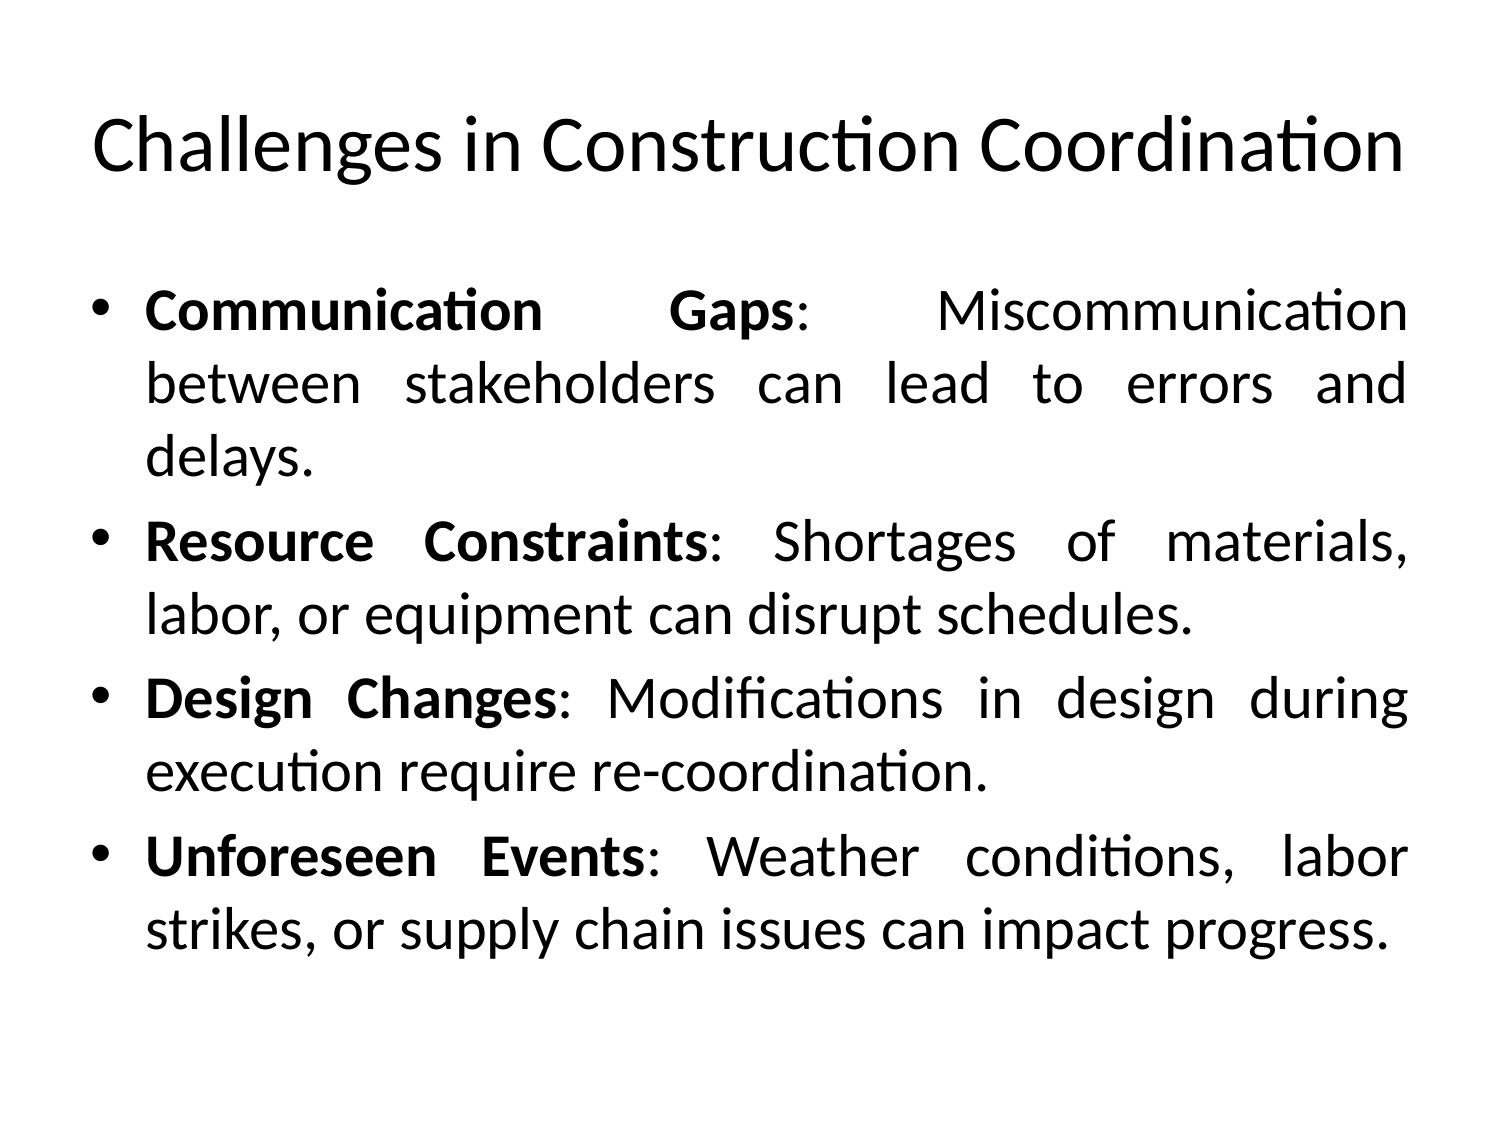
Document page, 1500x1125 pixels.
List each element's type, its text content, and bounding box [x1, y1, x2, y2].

title Challenges in Construction Coordination [75, 45, 1425, 233]
list Communication Gaps: Miscommunication between stakeholders can lead to errors and delays. Resource Constraints: Shortages of materials, labor, or equipment can disrupt schedules. Design Changes: Modifications in design during execution require re-coordination. Unforeseen Events: Weather conditions, labor strikes, or supply chain issues can impact progress. [75, 262, 1425, 1005]
